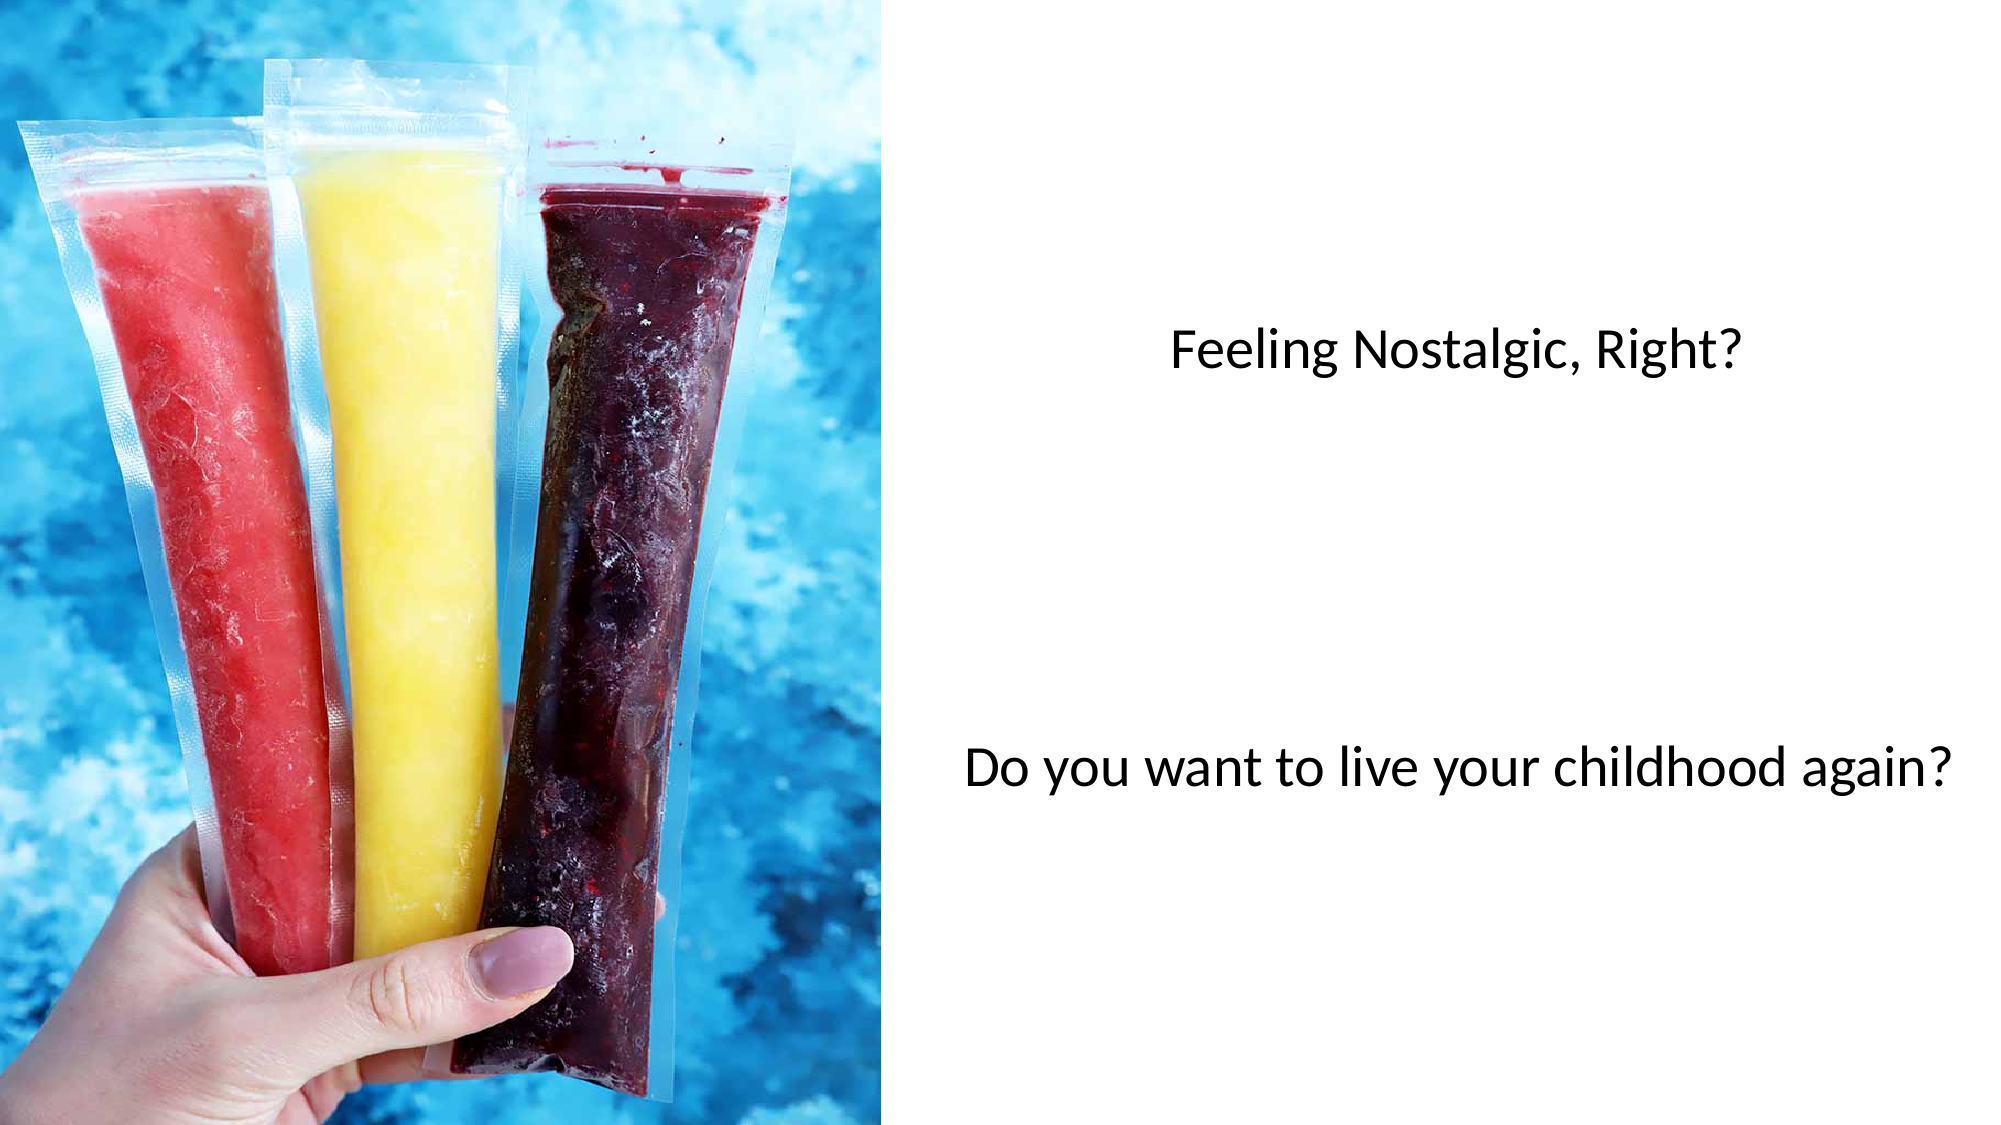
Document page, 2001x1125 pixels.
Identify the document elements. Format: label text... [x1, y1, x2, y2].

text_box Do you want to live your childhood again? [949, 720, 1985, 806]
picture [0, 0, 881, 1125]
text_box Feeling Nostalgic, Right? [1155, 302, 1842, 388]
